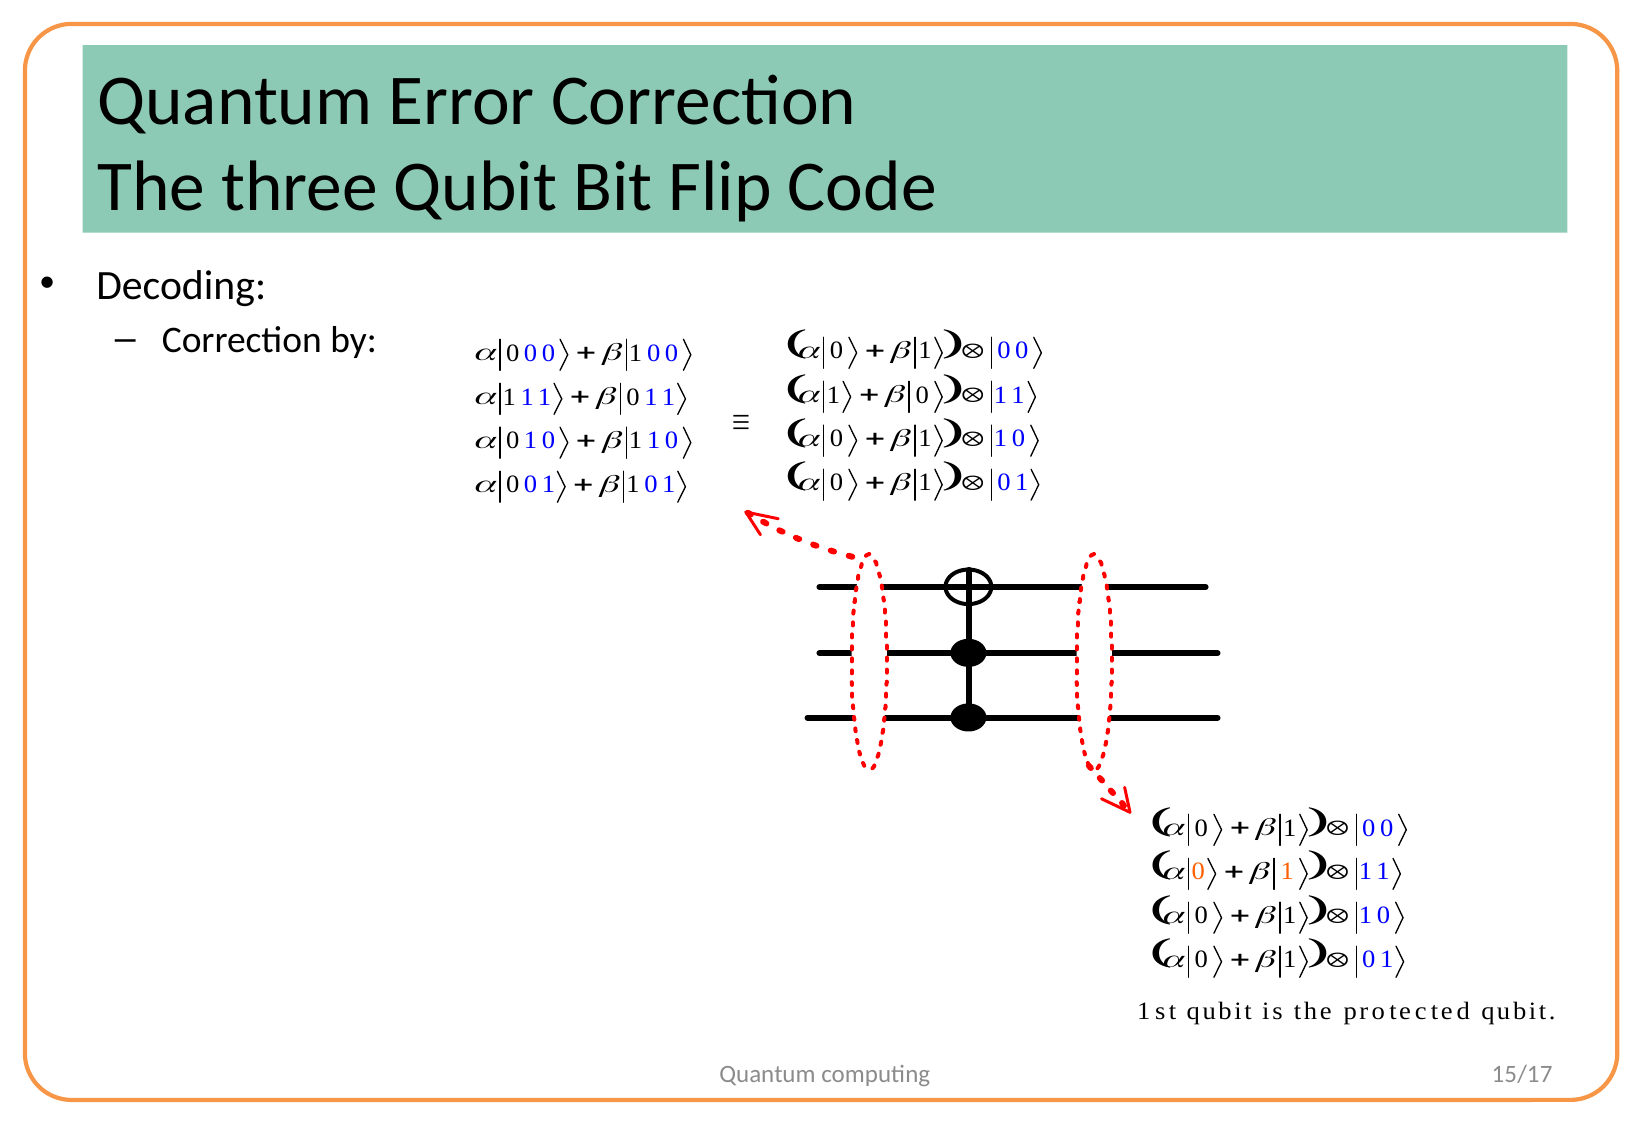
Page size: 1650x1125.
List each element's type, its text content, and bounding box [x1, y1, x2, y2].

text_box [462, 312, 1607, 1038]
list Decoding: Correction by: [24, 249, 413, 425]
text_box [22, 21, 1620, 1103]
